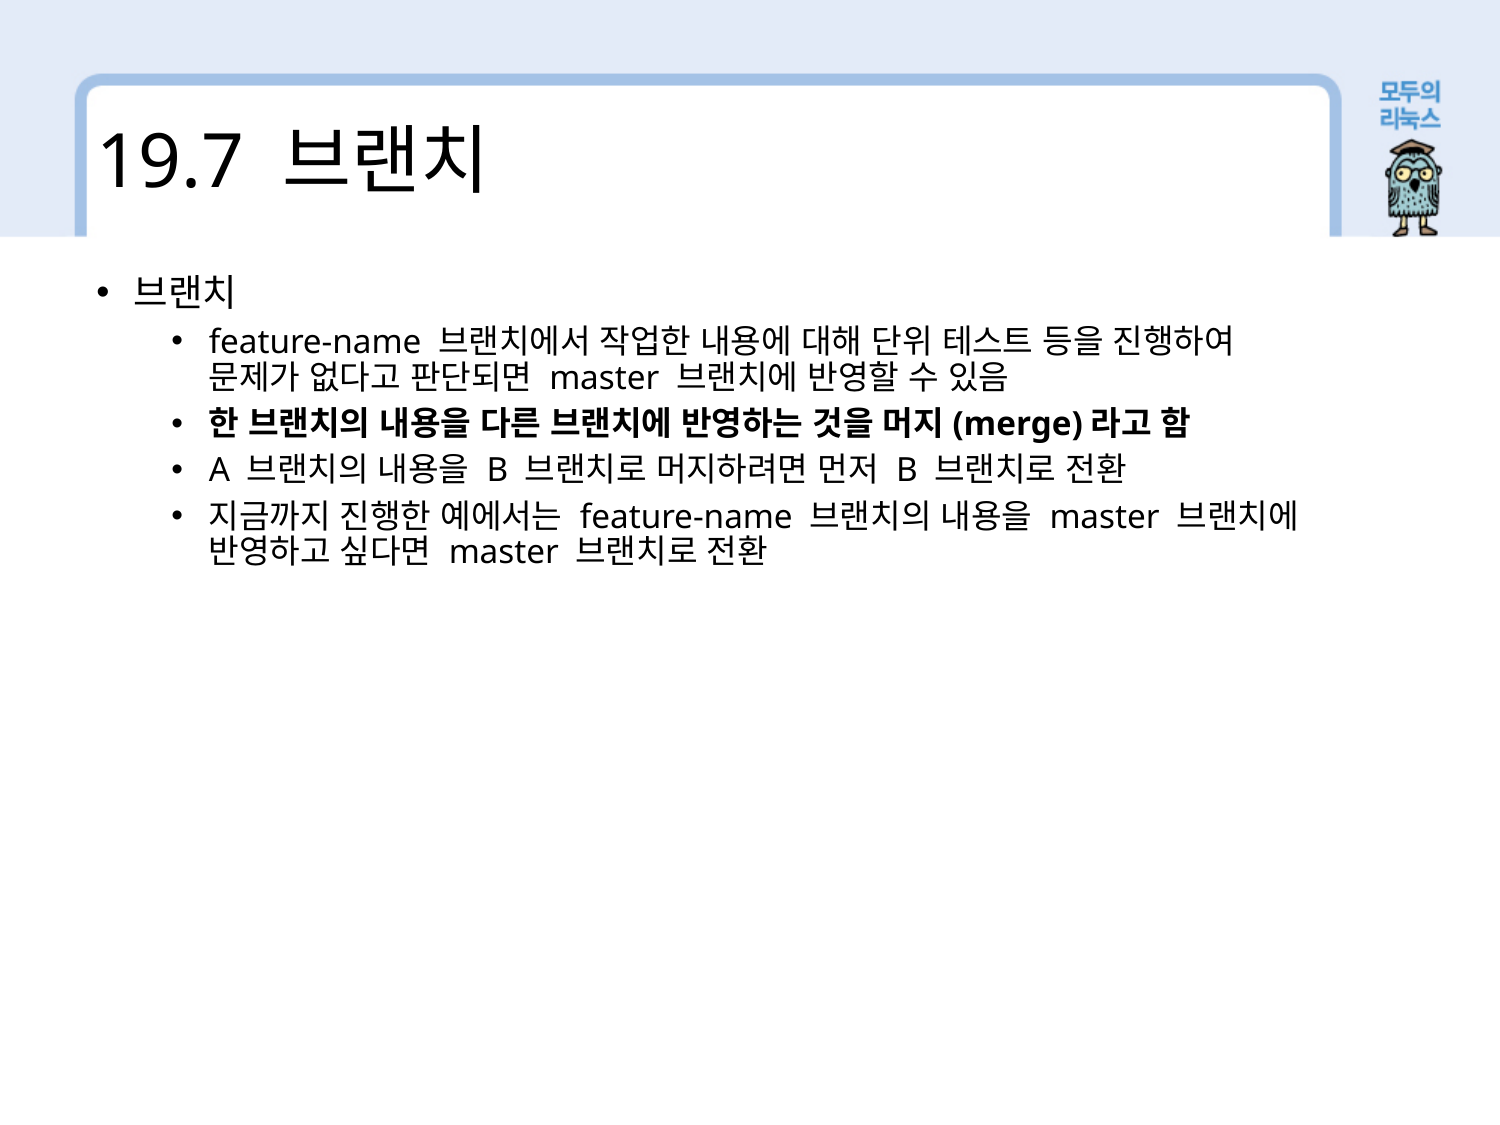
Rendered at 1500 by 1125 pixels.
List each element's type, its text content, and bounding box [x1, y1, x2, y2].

picture [0, 0, 1500, 1125]
text_box 브랜치 feature-name 브랜치에서 작업한 내용에 대해 단위 테스트 등을 진행하여 문제가 없다고 판단되면 master 브랜치에 반영할 수 있음 한 브랜치의 내용을 다른 브랜치에 반영하는 것을 머지(merge)라고 함 A 브랜치의 내용을 B 브랜치로 머지하려면 먼저 B 브랜치로 전환 지금까지 진행한 예에서는 feature-name 브랜치의 내용을 master 브랜치에 반영하고 싶다면 master 브랜치로 전환 [81, 266, 1335, 1024]
text_box 19.7 브랜치 [81, 115, 1335, 221]
